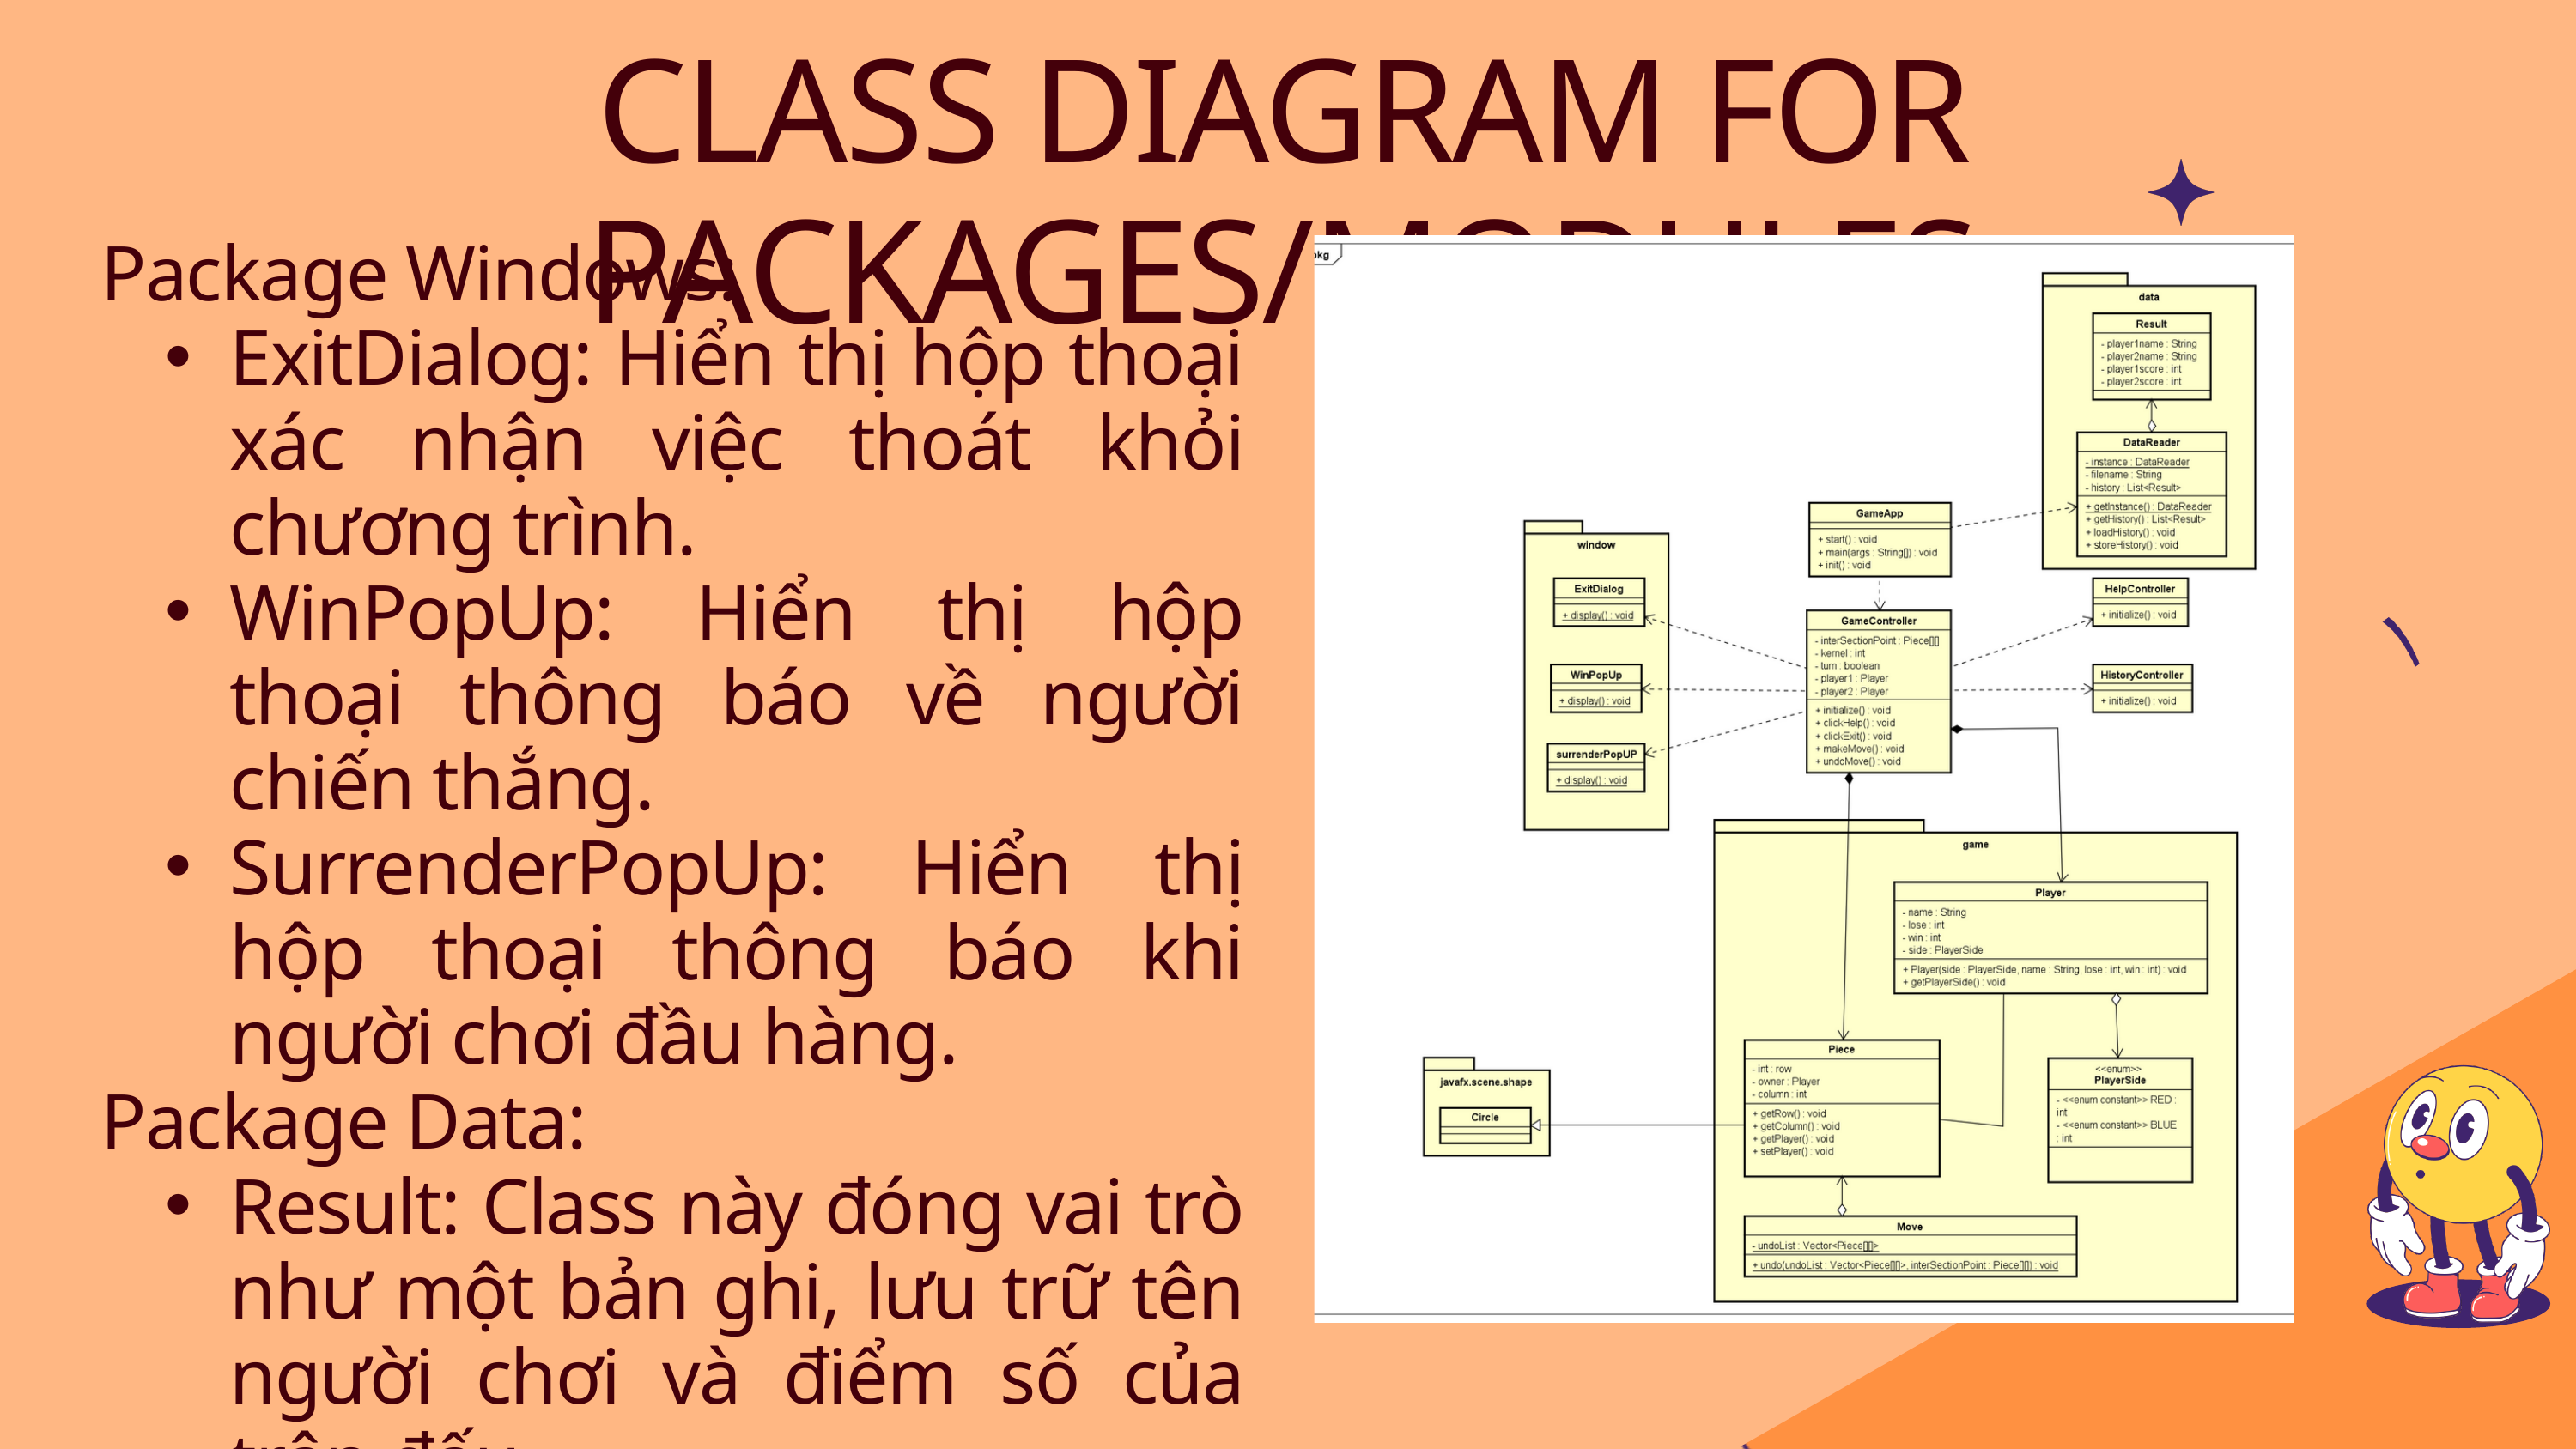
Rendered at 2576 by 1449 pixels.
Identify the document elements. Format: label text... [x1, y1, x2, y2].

text_box [2148, 159, 2215, 226]
text_box CLASS DIAGRAM FOR PACKAGES/MODULES [233, 30, 2334, 352]
text_box [1314, 235, 2294, 1323]
text_box [2294, 603, 2440, 732]
text_box [2366, 1059, 2551, 1278]
text_box Package Windows: ExitDialog: Hiển thị hộp thoại xác nhận việc thoát khỏi chương trình. WinPopUp: Hiển thị hộp thoại thông báo về người chiến thắng. SurrenderPopUp: Hiển thị hộp thoại thông báo khi người chơi đầu hàng. Package Data: Result: Class này đóng vai trò như một bản ghi, lưu trữ tên người chơi và điểm số của trận đấu. DataReader: Class được thiết kế theo mô hình singleton, có chức năng đọc và lưu trữ dữ liệu và lưu vào tệp tin "historyData.txt". [100, 230, 1244, 1449]
text_box [1735, 969, 2576, 1449]
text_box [2366, 1279, 2551, 1329]
